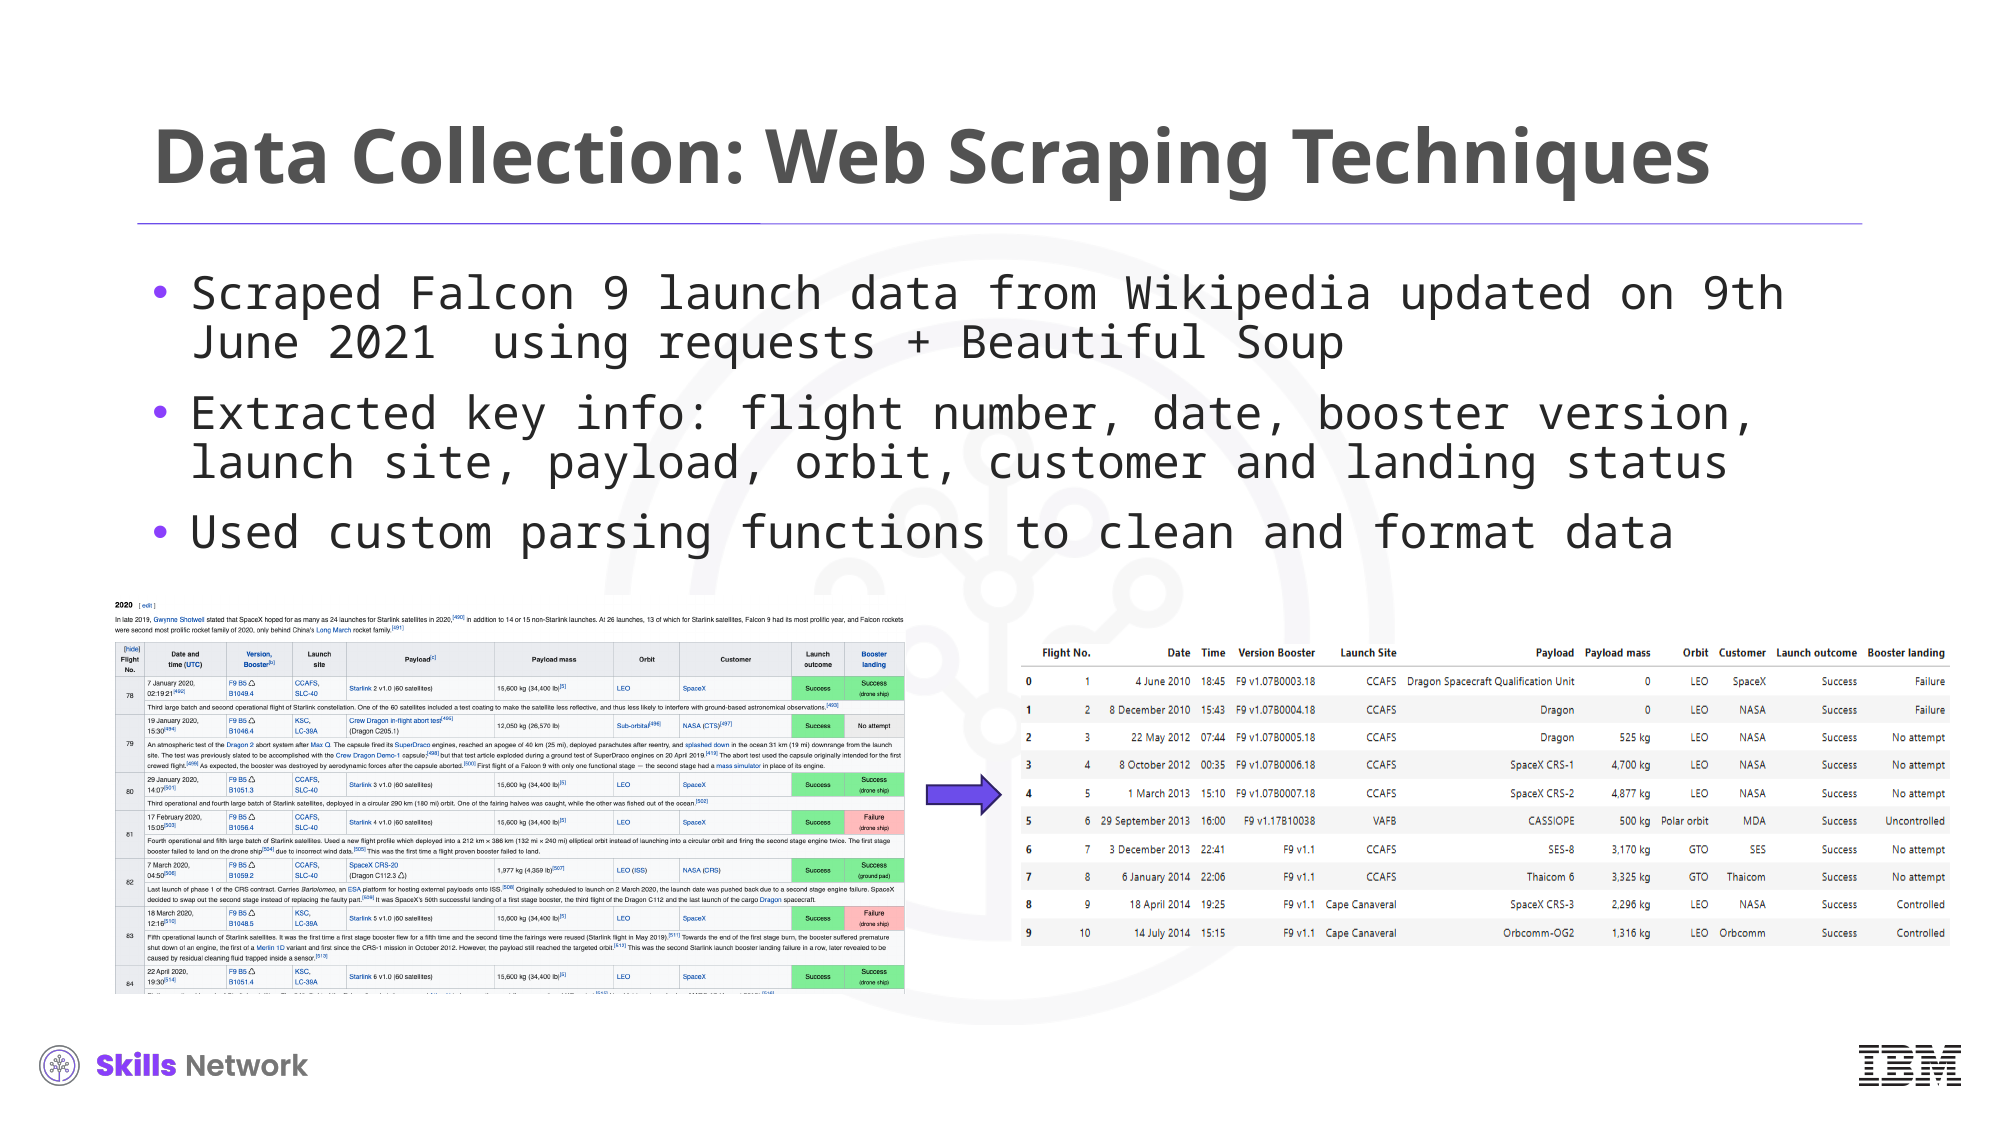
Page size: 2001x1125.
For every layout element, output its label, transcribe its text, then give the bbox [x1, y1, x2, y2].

picture [111, 595, 906, 994]
picture [1859, 1045, 1961, 1086]
text_box Scraped Falcon 9 launch data from Wikipedia updated on 9th June 2021 using requests + Beautiful Soup Extracted key info: flight number, date, booster version, launch site, payload, orbit, customer and landing status Used custom parsing functions to clean and format data [137, 262, 1863, 824]
picture [1021, 644, 1952, 946]
text_box [925, 773, 1003, 817]
title Data Collection: Web Scraping Techniques [137, 92, 1863, 226]
picture [39, 1045, 308, 1086]
